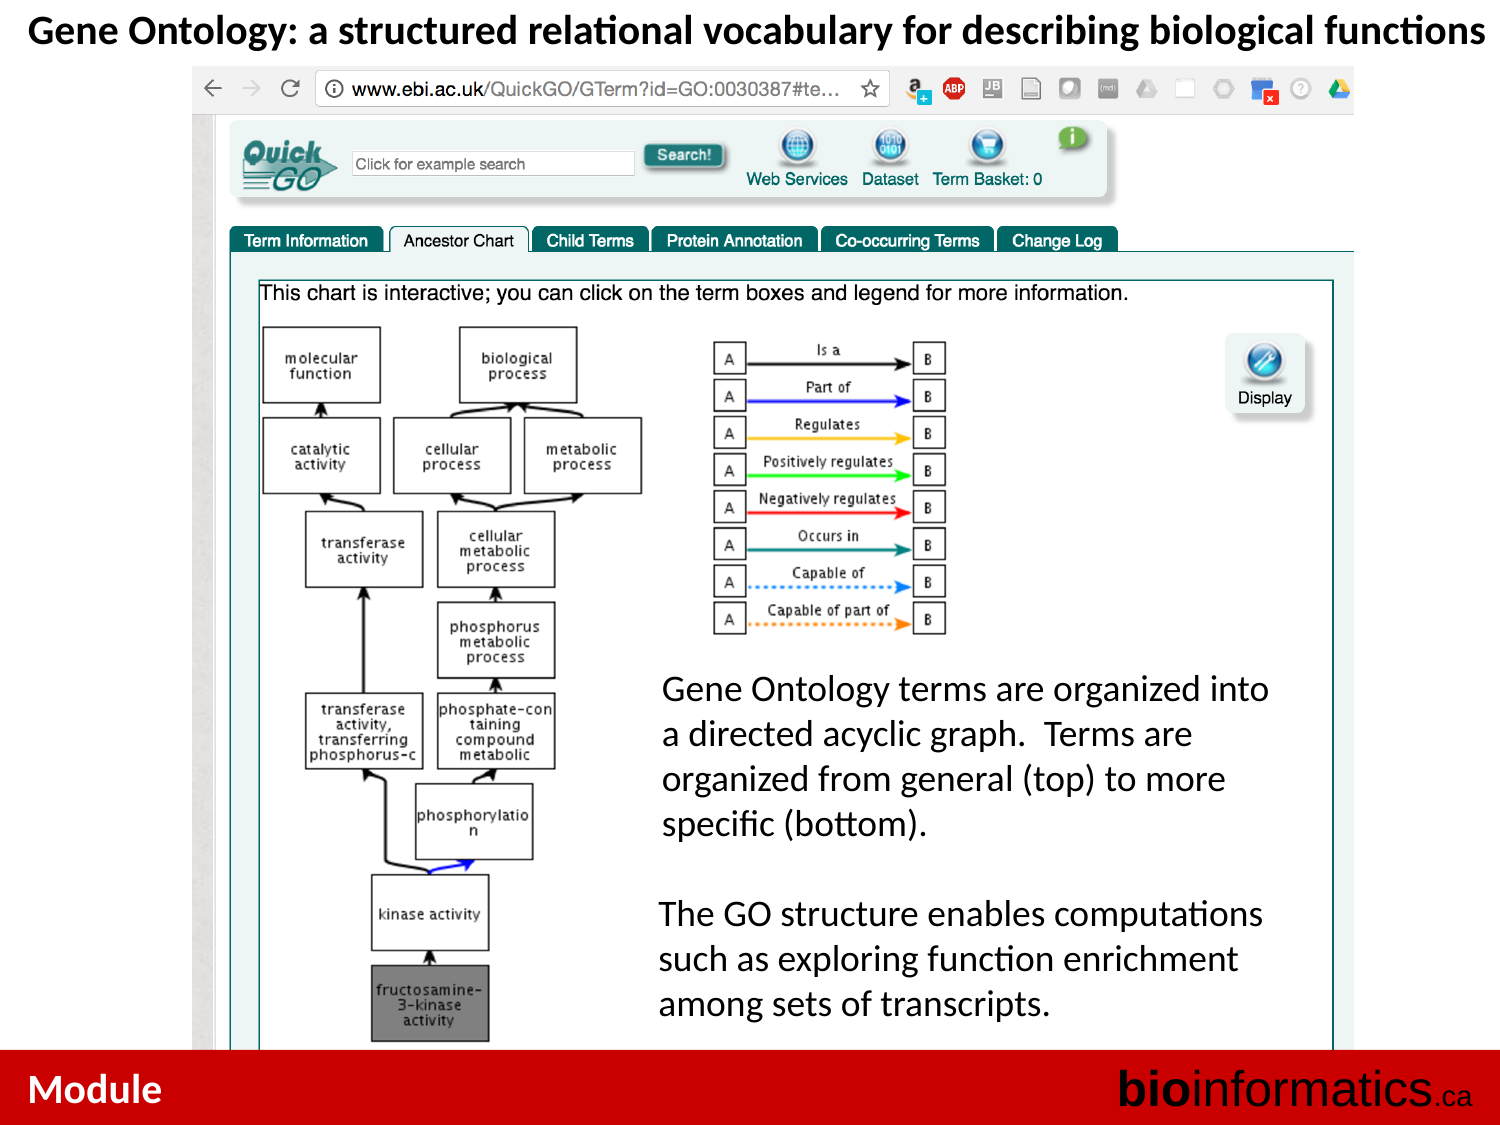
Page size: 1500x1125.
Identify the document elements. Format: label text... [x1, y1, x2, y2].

text_box Gene Ontology: a structured relational vocabulary for describing biological functions [13, 0, 1500, 61]
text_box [0, 1048, 1500, 1125]
picture [191, 66, 1355, 1048]
